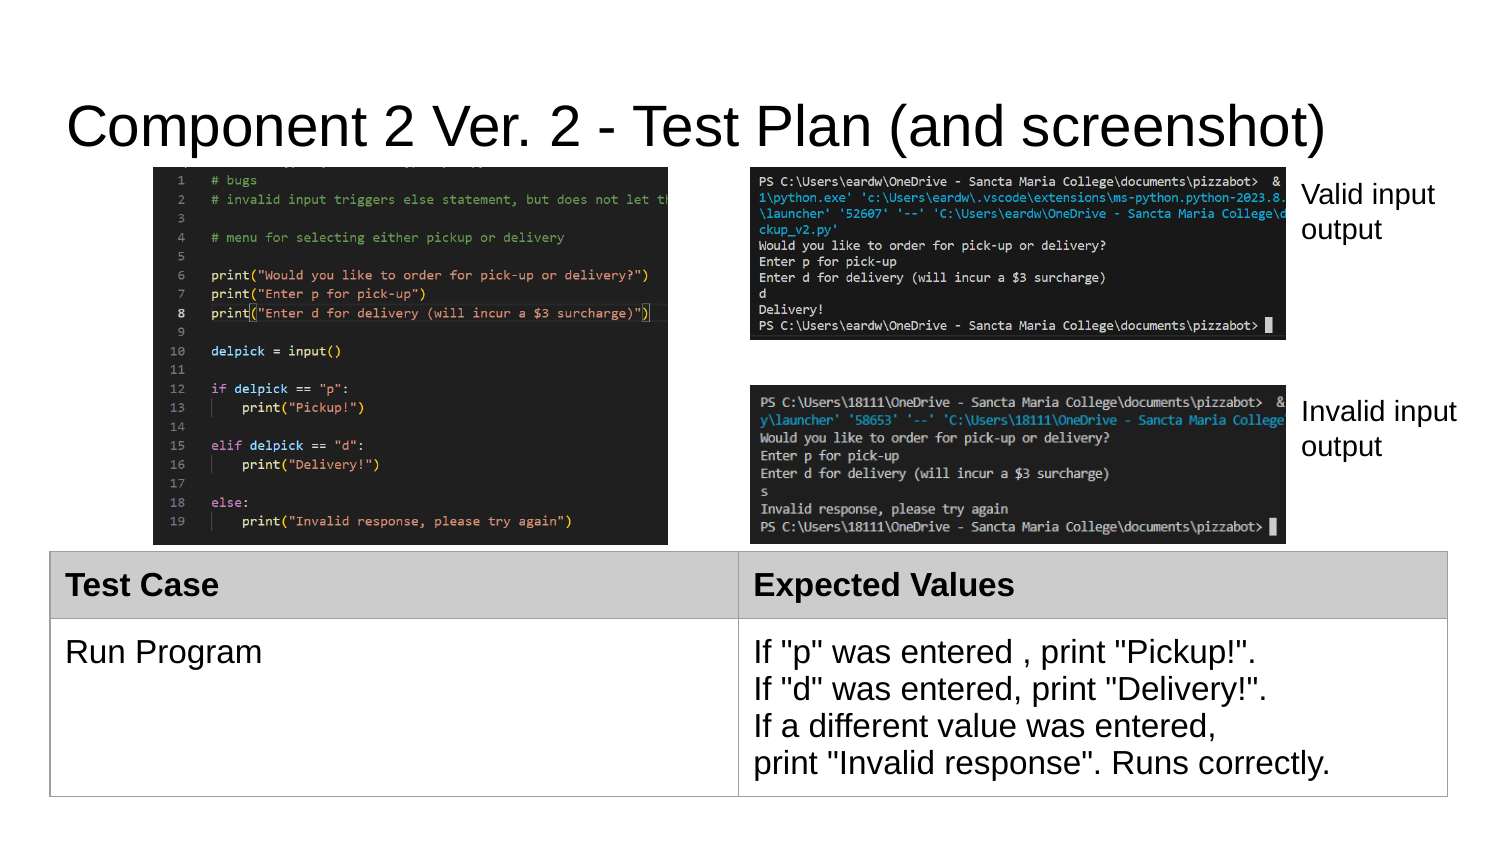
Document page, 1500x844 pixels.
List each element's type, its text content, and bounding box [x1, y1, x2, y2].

picture [750, 166, 1286, 340]
text_box Valid input output [1288, 167, 1457, 253]
picture [153, 166, 668, 546]
table_header Expected Values [739, 552, 1447, 618]
table_cell Run Program [51, 619, 738, 796]
table_header Test Case [51, 552, 738, 618]
table_cell If "p" was entered , print "Pickup!". If "d" was entered, print "Delivery!". If a different value was entered, print "Invalid response". Runs correctly. [739, 619, 1447, 796]
title Component 2 Ver. 2 - Test Plan (and screenshot) [51, 72, 1449, 167]
picture [749, 385, 1287, 544]
text_box Invalid input output [1286, 384, 1476, 470]
